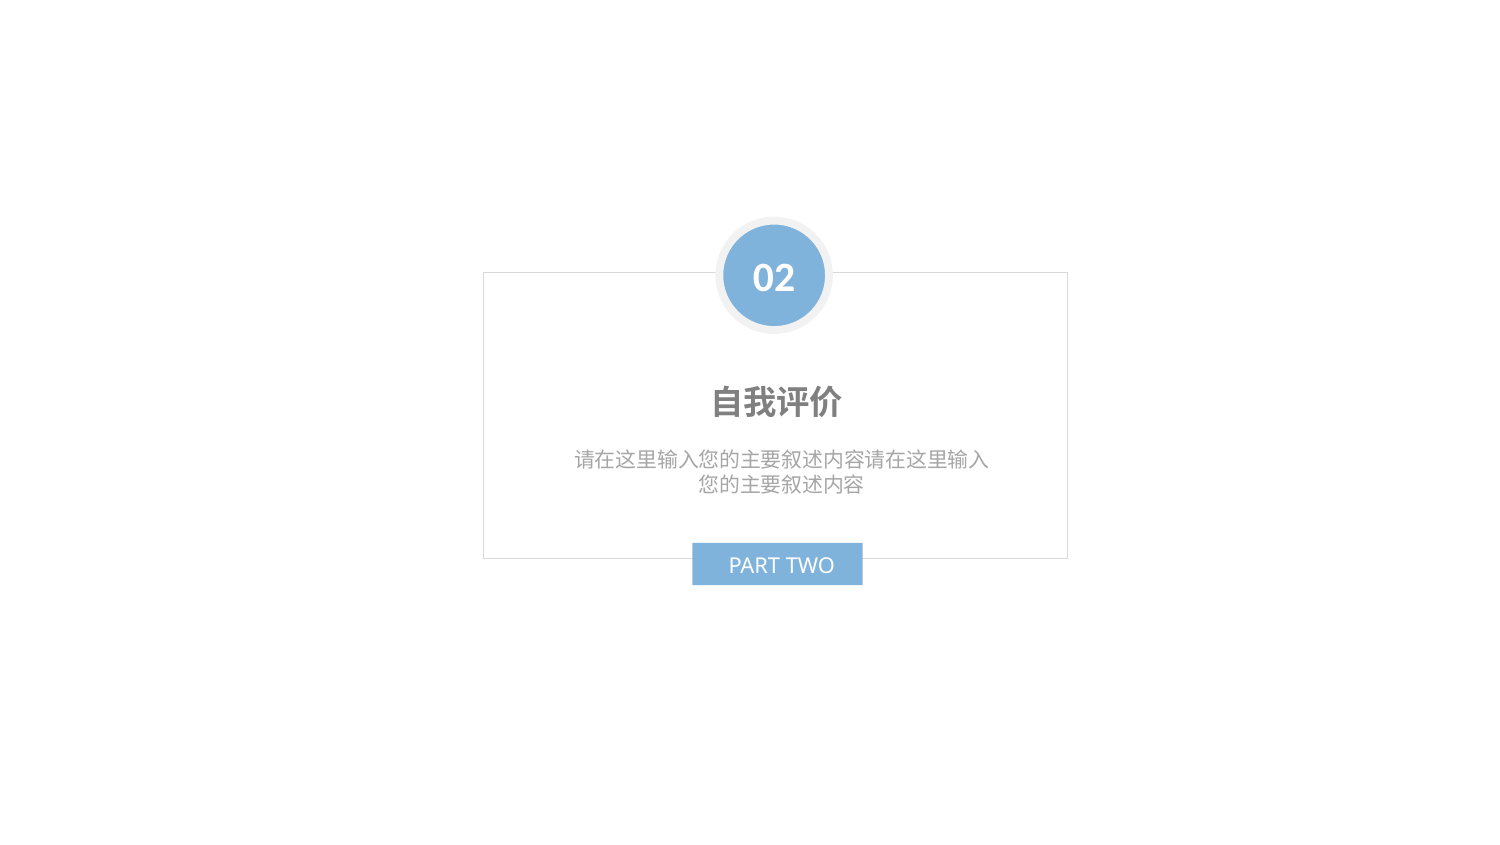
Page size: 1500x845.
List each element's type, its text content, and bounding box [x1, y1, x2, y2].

text_box 自我评价 [695, 373, 858, 429]
text_box [691, 542, 864, 586]
text_box 02 [718, 219, 830, 332]
text_box PART TWO [713, 544, 850, 586]
text_box [483, 271, 1069, 560]
text_box 请在这里输入您的主要叙述内容请在这里输入您的主要叙述内容 [553, 439, 1010, 504]
